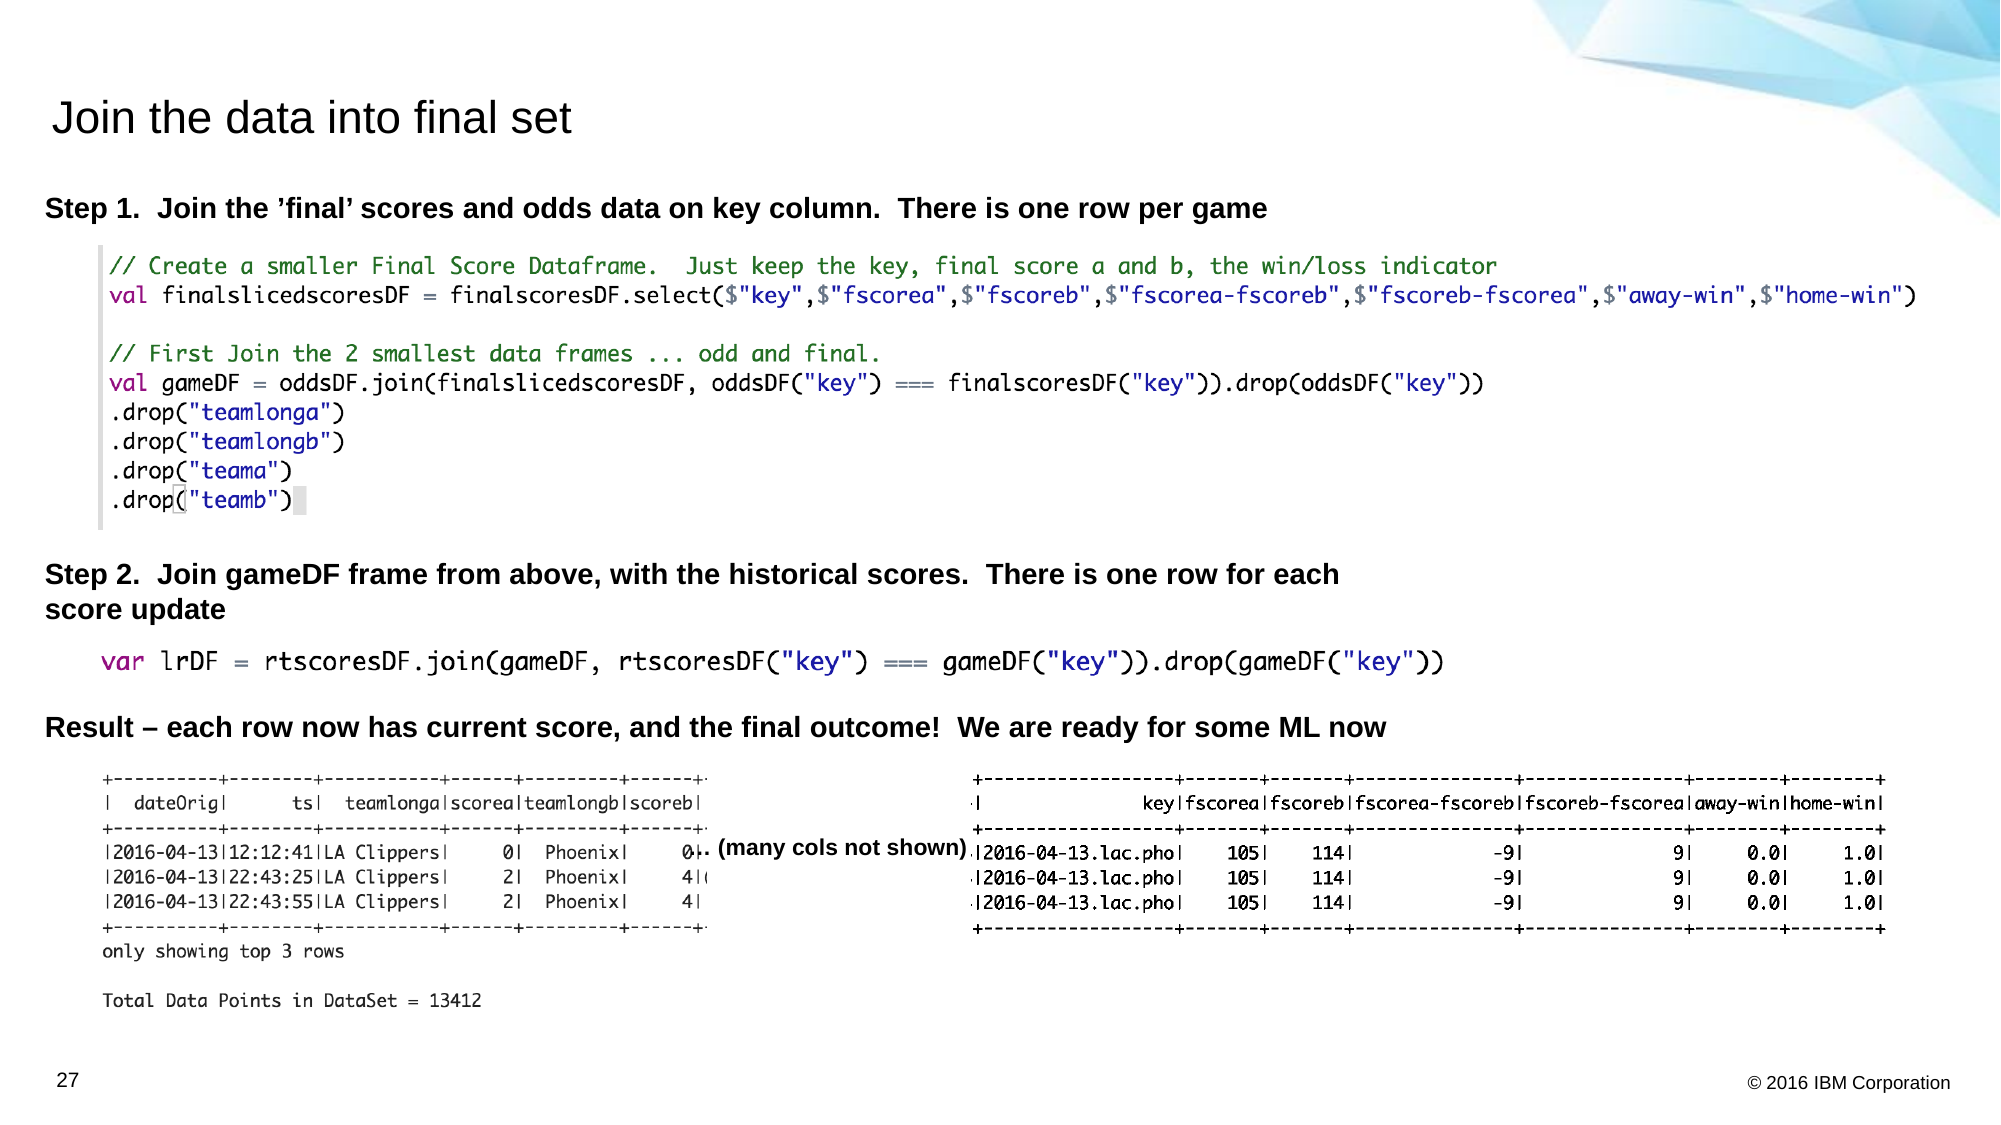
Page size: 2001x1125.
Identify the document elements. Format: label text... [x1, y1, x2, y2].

text_box Step 1. Join the ’final’ scores and odds data on key column. There is one row per game [44, 182, 1393, 250]
text_box Step 2. Join gameDF frame from above, with the historical scores. There is one row for each score update [44, 547, 1393, 615]
text_box Result – each row now has current score, and the final outcome! We are ready for some ML now [44, 700, 1567, 768]
text_box … (many cols not shown) [712, 825, 965, 892]
picture [0, 0, 2000, 1125]
title Join the data into final set [51, 80, 1921, 167]
